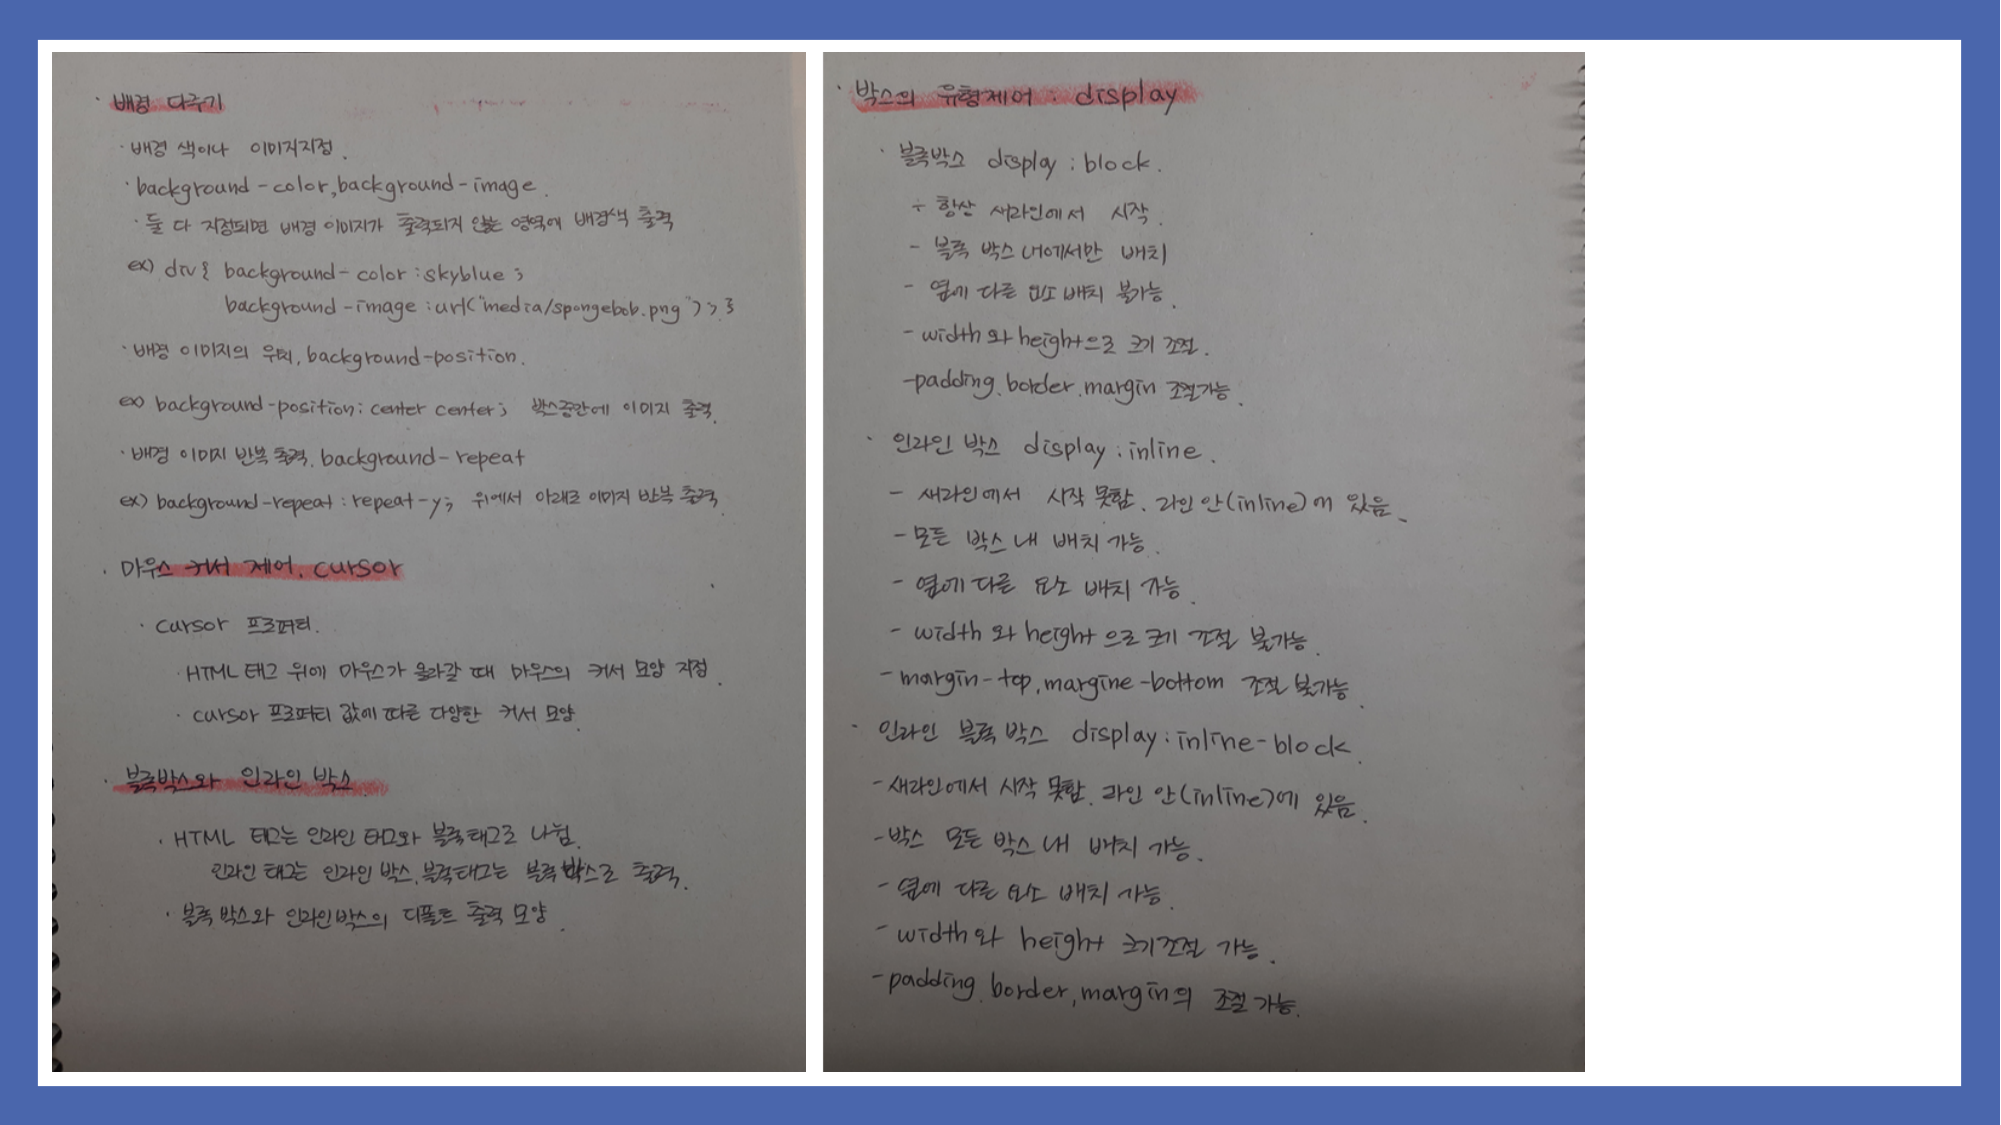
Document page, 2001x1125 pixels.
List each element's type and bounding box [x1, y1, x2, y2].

picture [51, 52, 806, 1073]
picture [821, 52, 1586, 1073]
